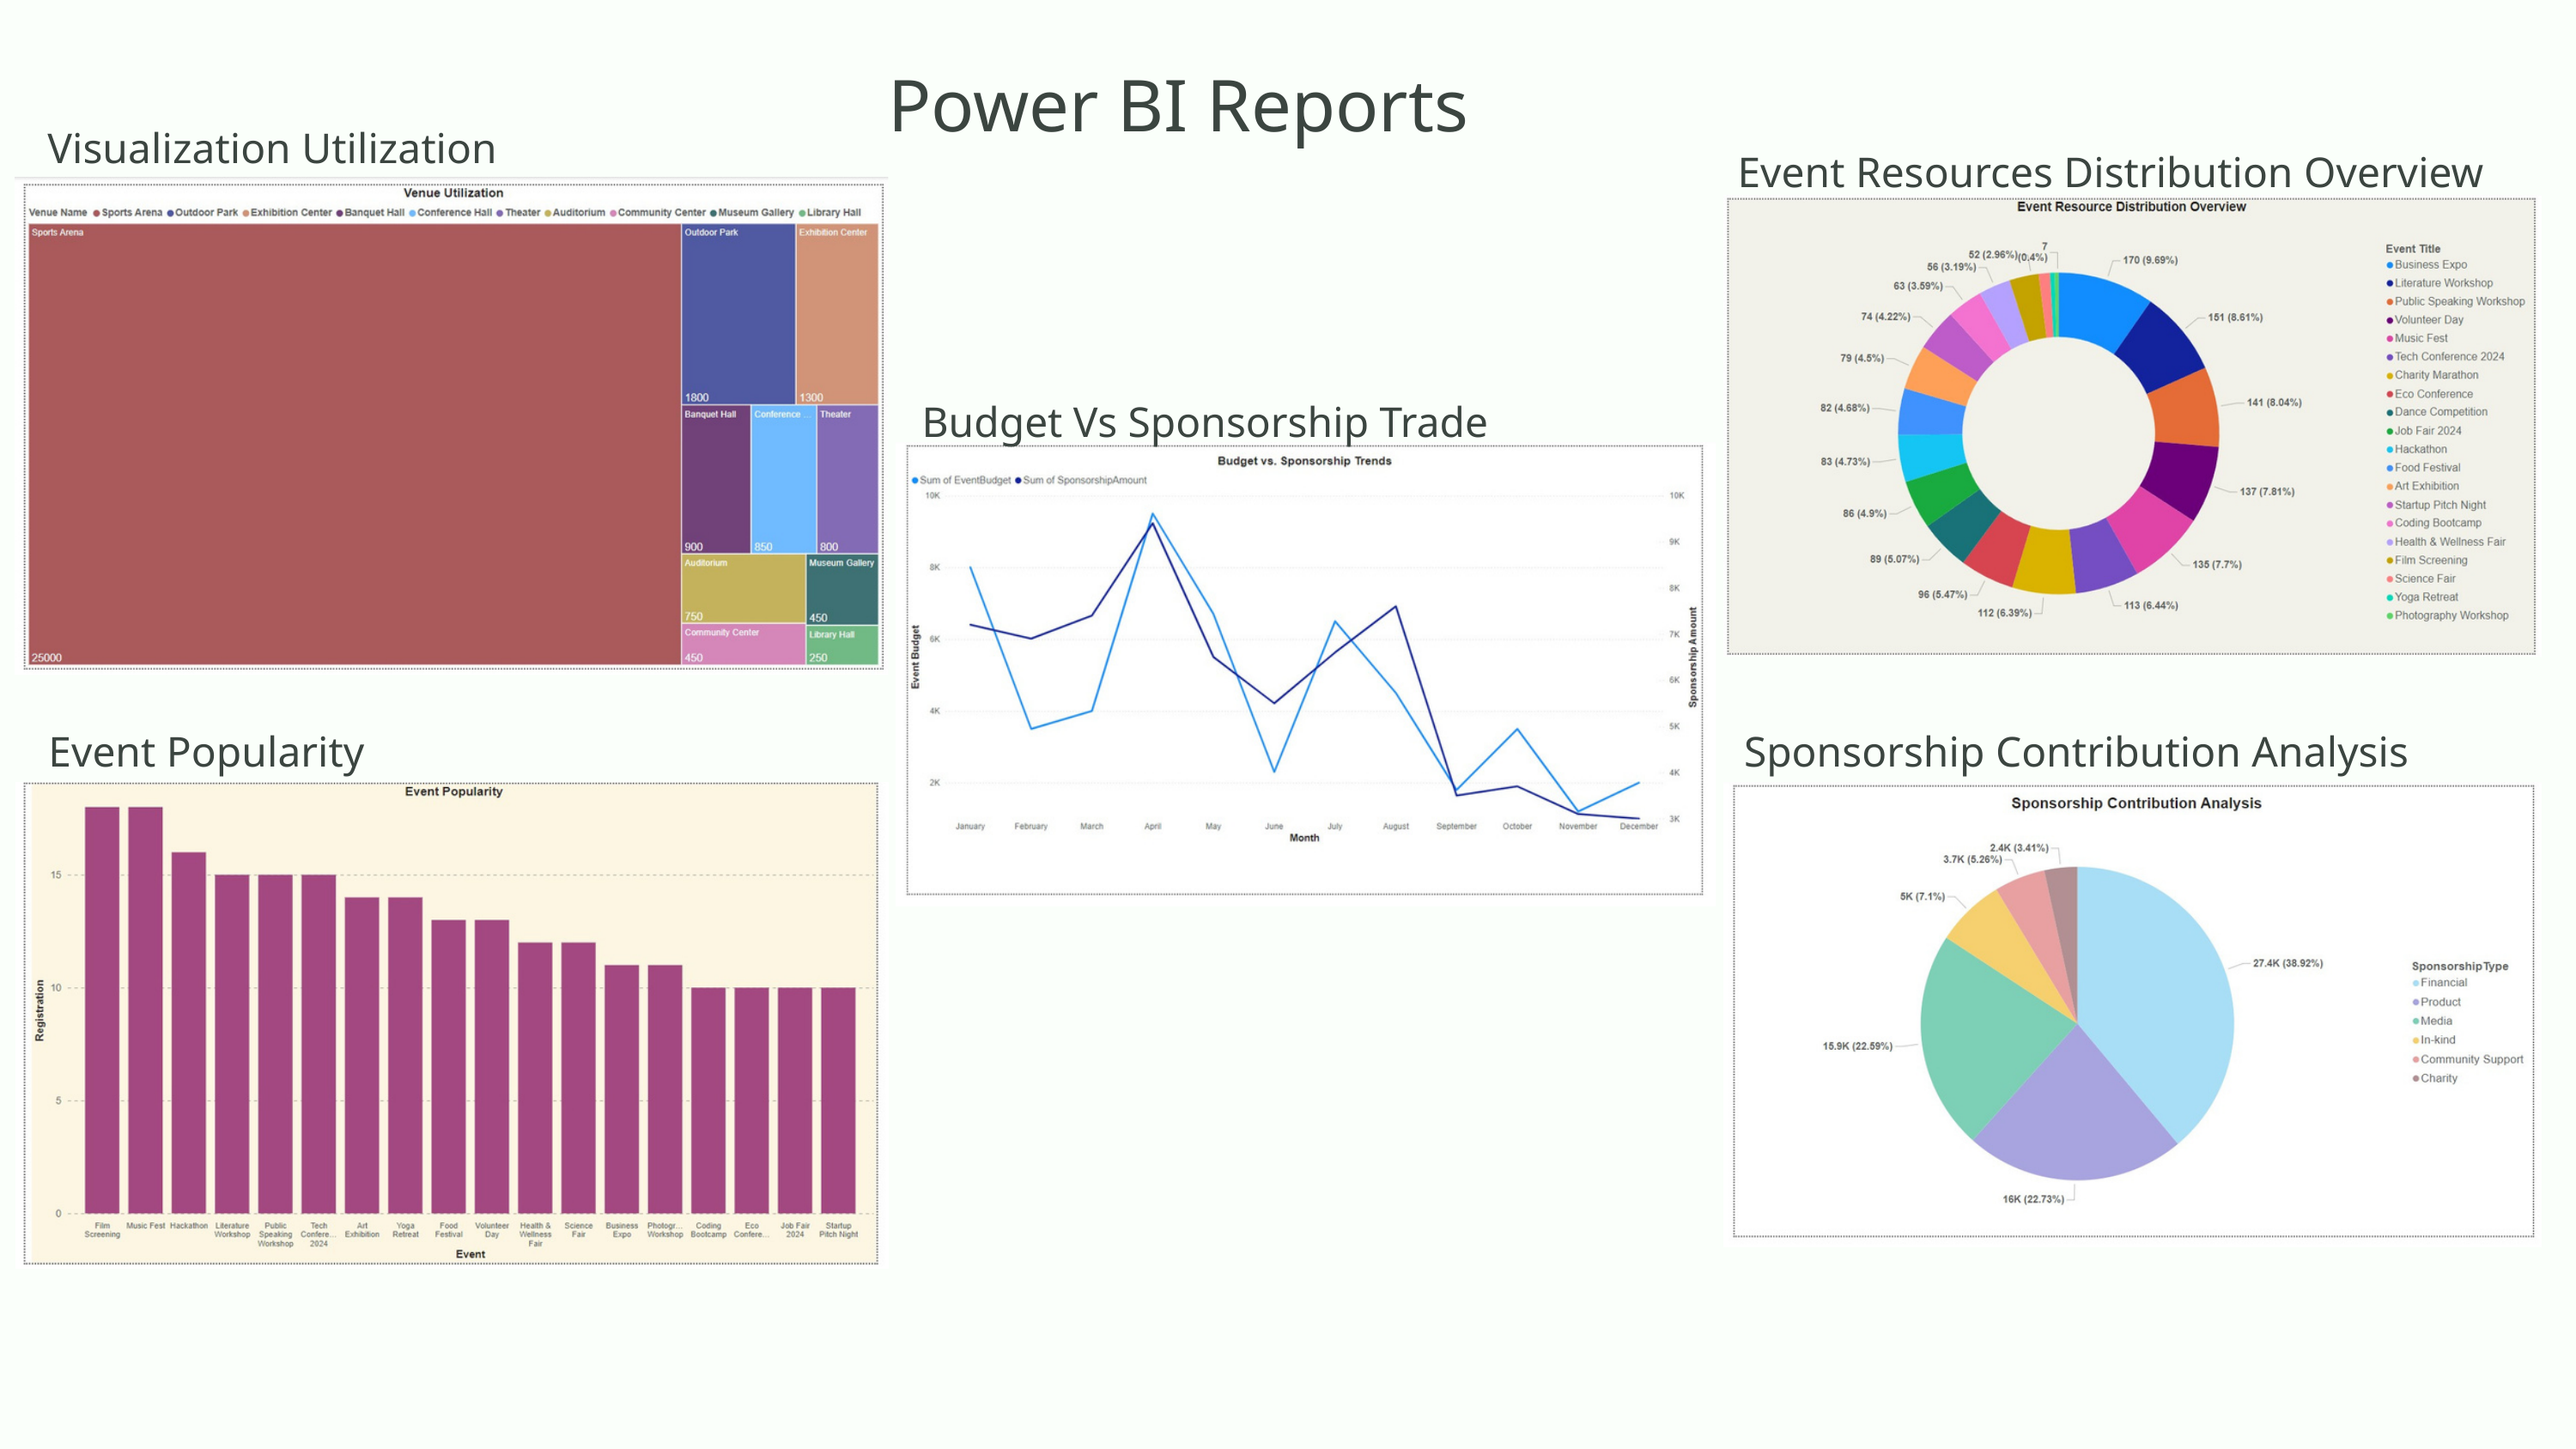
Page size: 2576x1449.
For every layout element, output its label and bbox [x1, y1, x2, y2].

text_box [0, 0, 2576, 1449]
